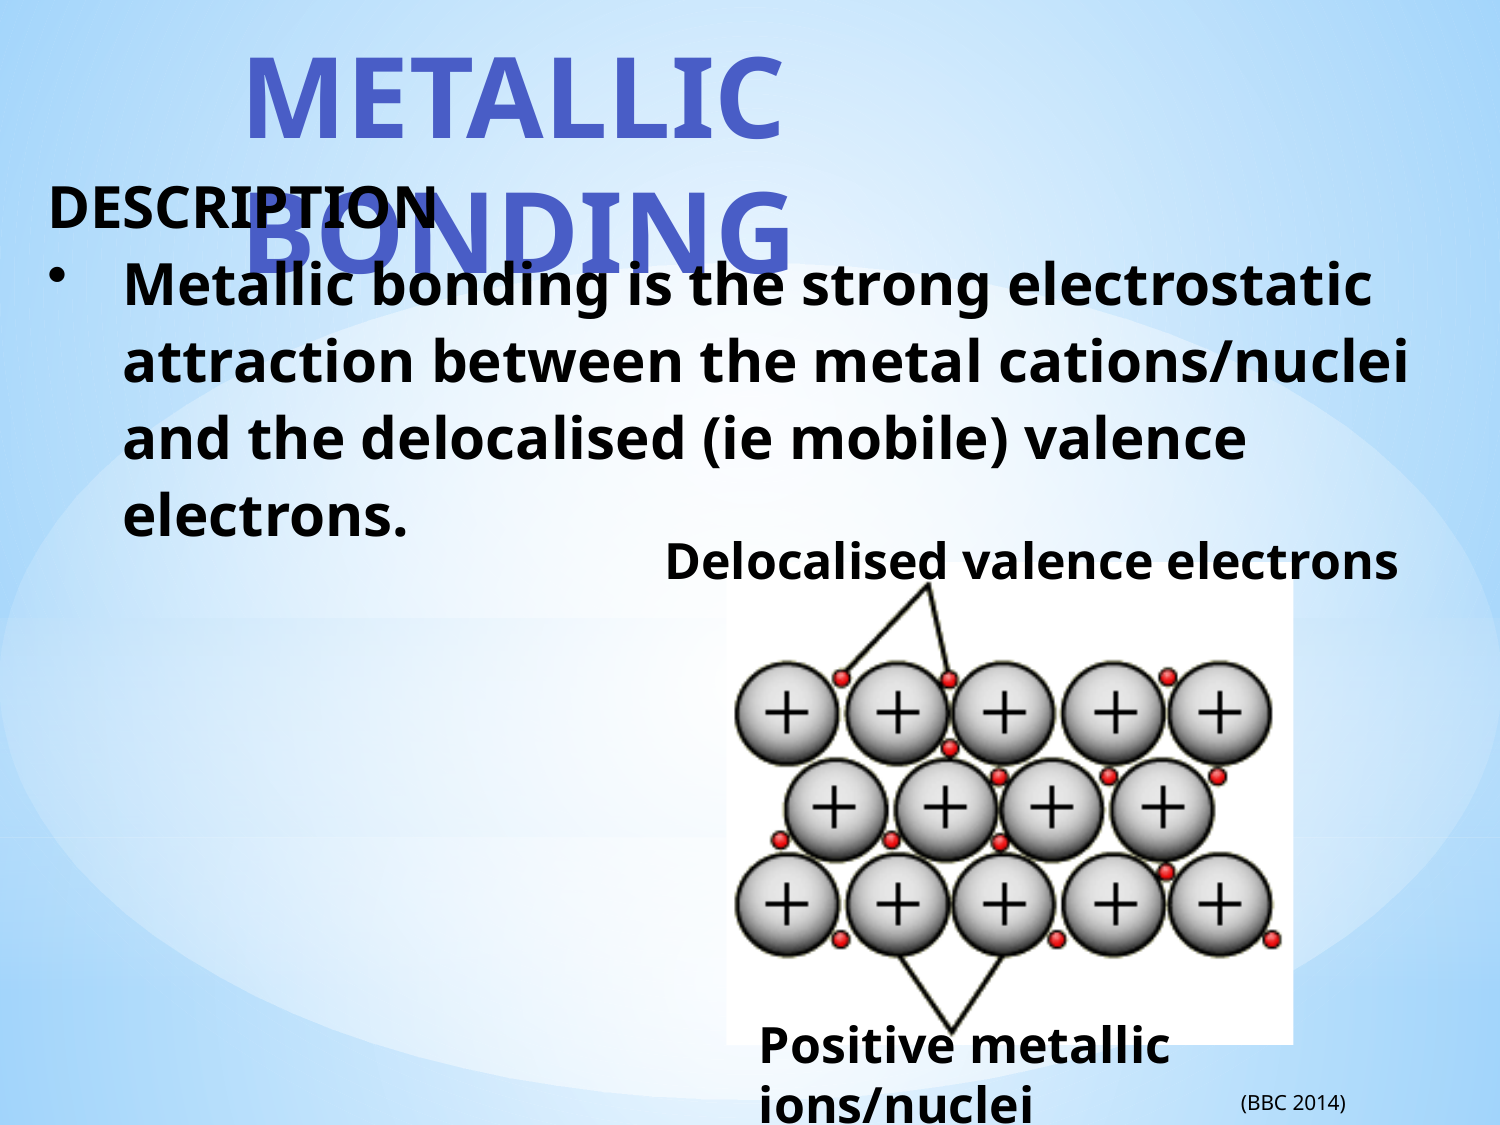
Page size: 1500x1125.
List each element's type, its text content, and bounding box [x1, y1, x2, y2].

text_box DESCRIPTION Metallic bonding is the strong electrostatic attraction between the metal cations/nuclei and the delocalised (ie mobile) valence electrons. [32, 162, 1436, 556]
text_box Positive metallic ions/nuclei [744, 1006, 1435, 1125]
text_box Metallic Bonding [225, 19, 1306, 162]
text_box Delocalised valence electrons [649, 522, 1500, 597]
picture [726, 562, 1294, 1045]
text_box (BBC 2014) [1226, 1082, 1361, 1122]
